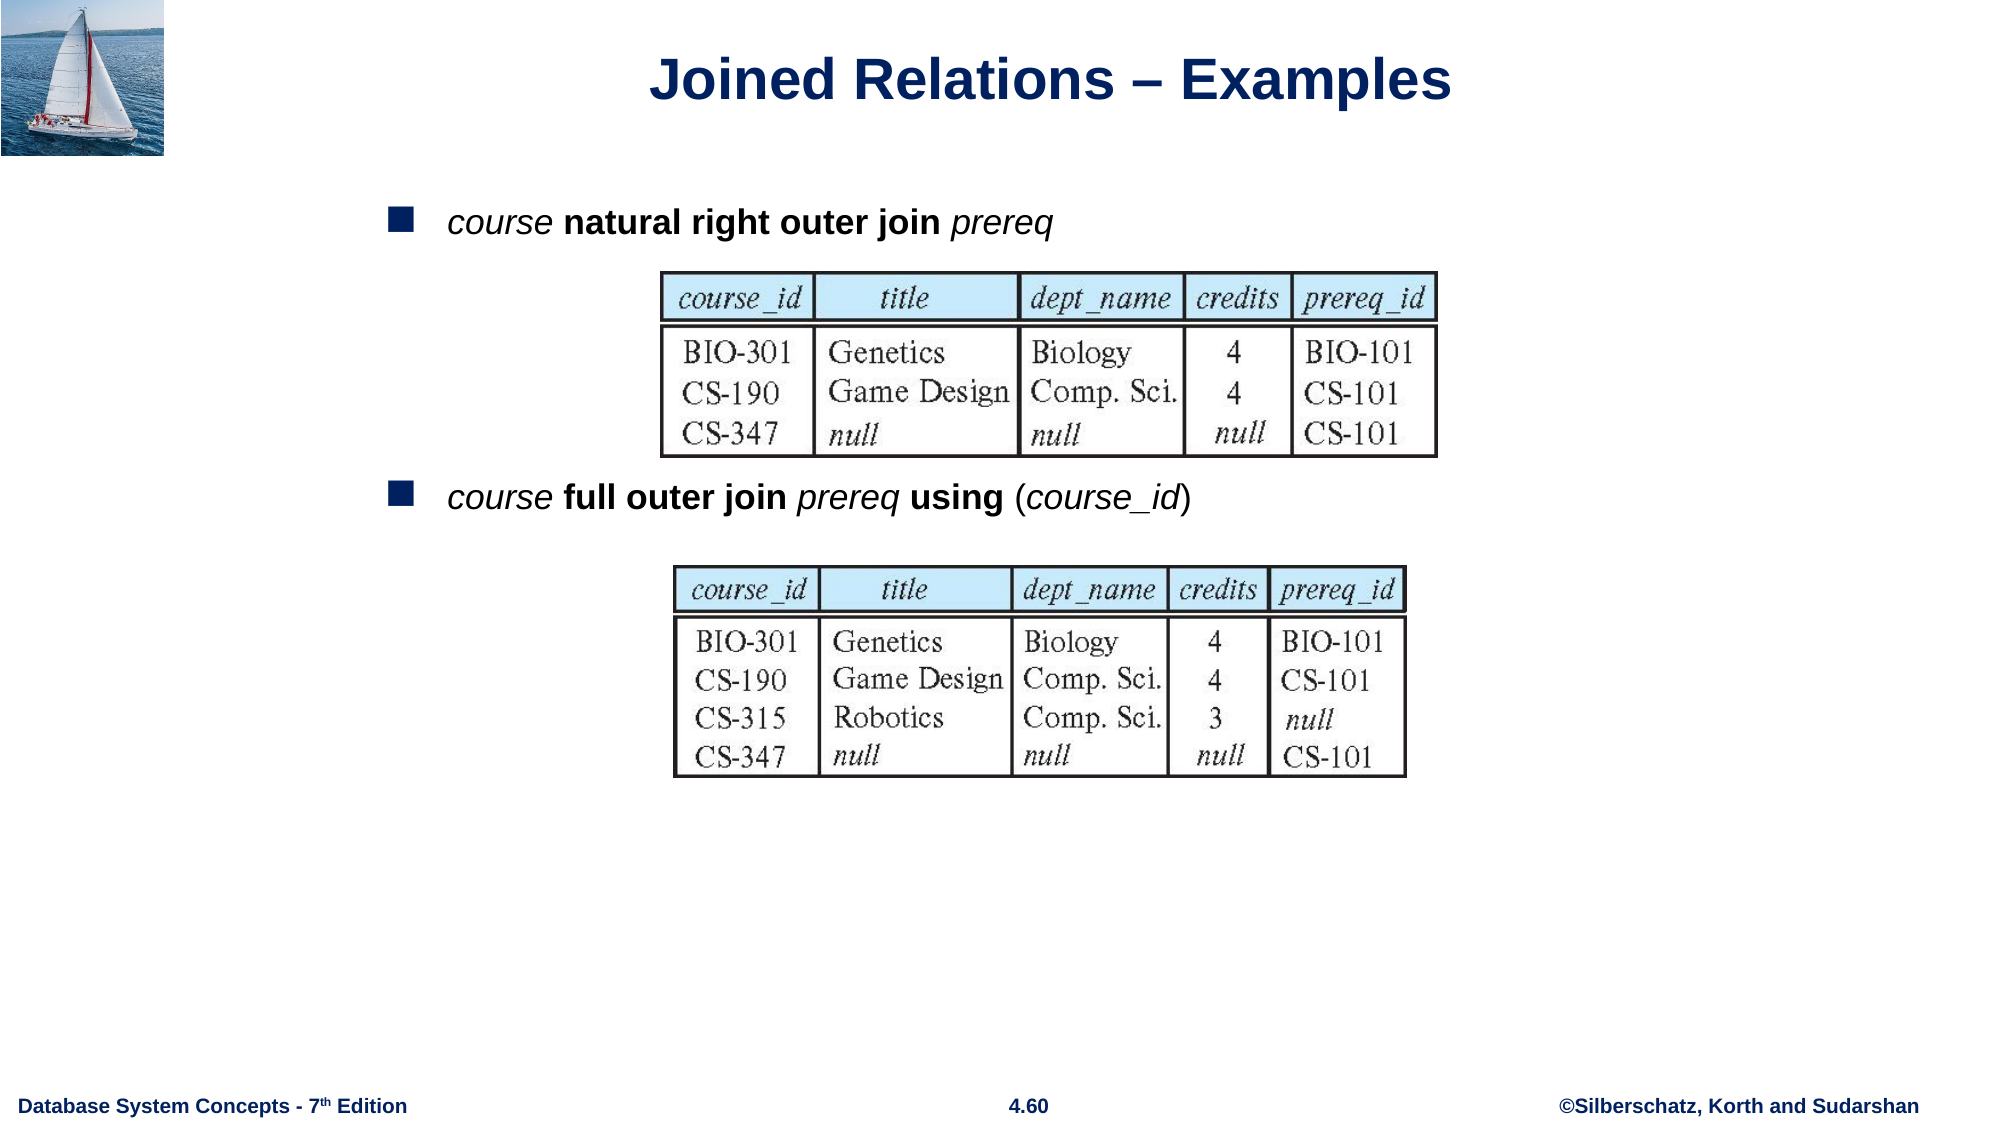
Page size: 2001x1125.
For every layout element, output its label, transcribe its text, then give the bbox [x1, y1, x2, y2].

list course natural right outer join prereq course full outer join prereq using (course_id) [376, 191, 1648, 992]
picture [673, 565, 1407, 778]
picture [1, 0, 164, 156]
title Joined Relations – Examples [167, 18, 1935, 120]
picture [659, 271, 1438, 458]
